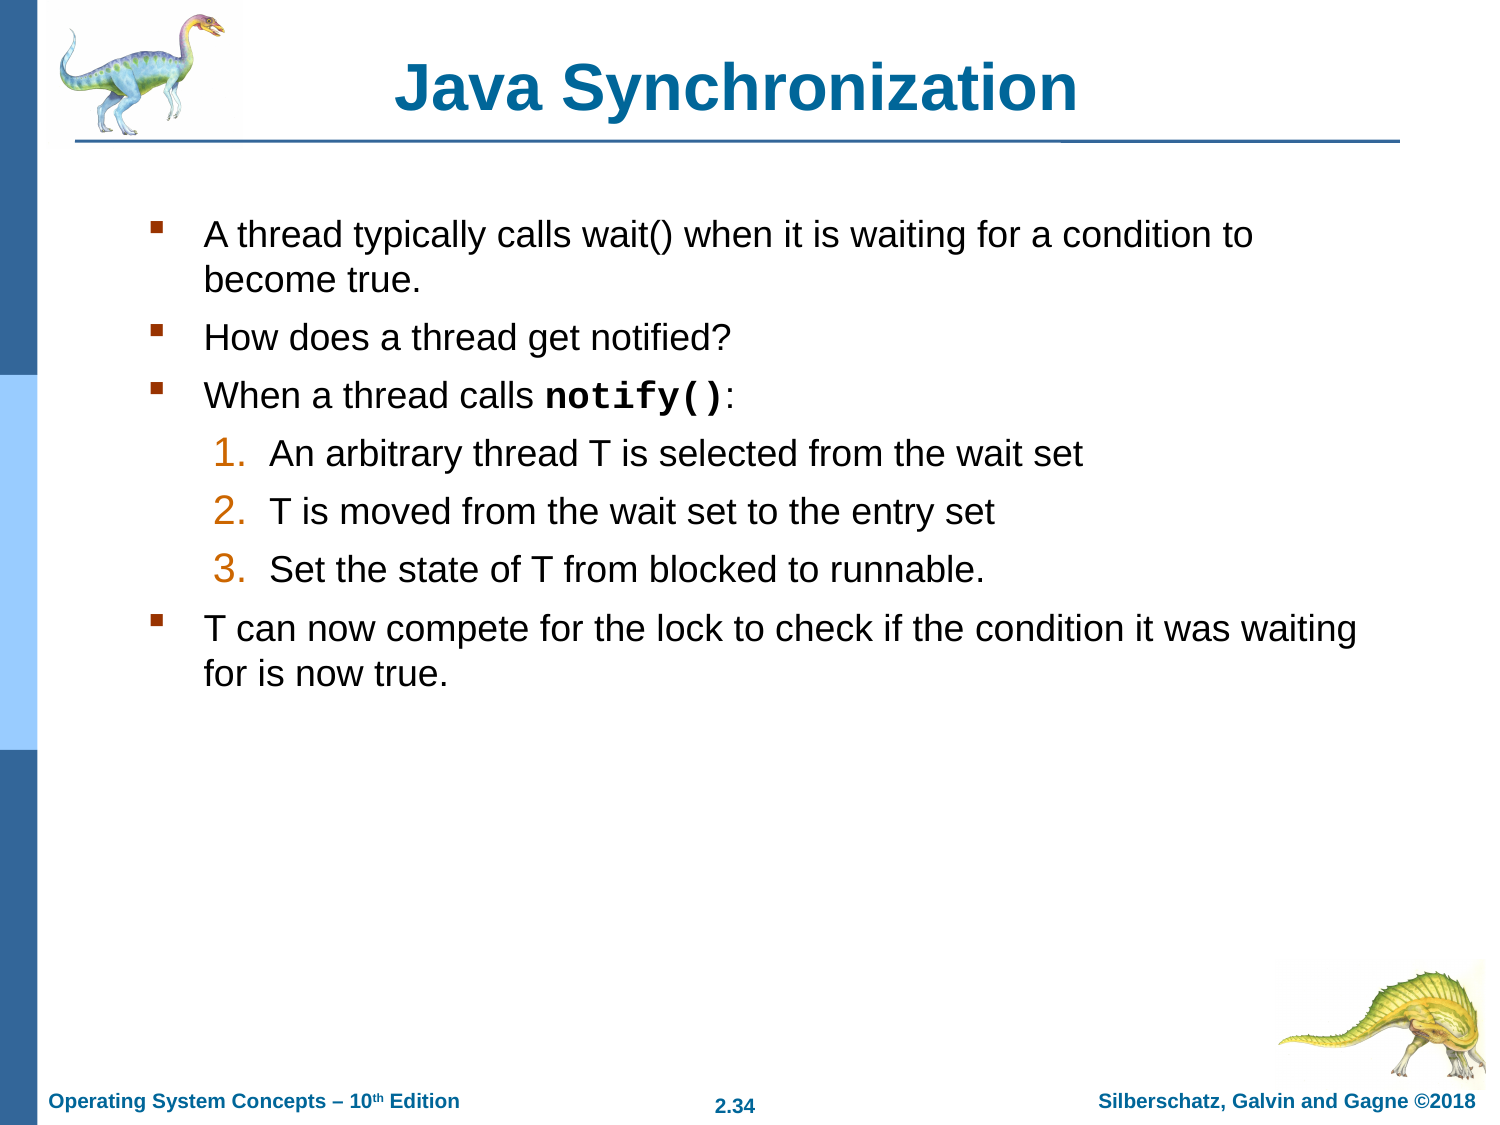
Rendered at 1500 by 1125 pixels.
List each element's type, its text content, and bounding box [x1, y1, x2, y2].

list A thread typically calls wait() when it is waiting for a condition to become true. How does a thread get notified? When a thread calls notify(): An arbitrary thread T is selected from the wait set T is moved from the wait set to the entry set Set the state of T from blocked to runnable. T can now compete for the lock to check if the condition it was waiting for is now true. [132, 202, 1400, 946]
picture [46, 0, 243, 149]
picture [1275, 959, 1486, 1090]
title Java Synchronization [75, 36, 1400, 132]
